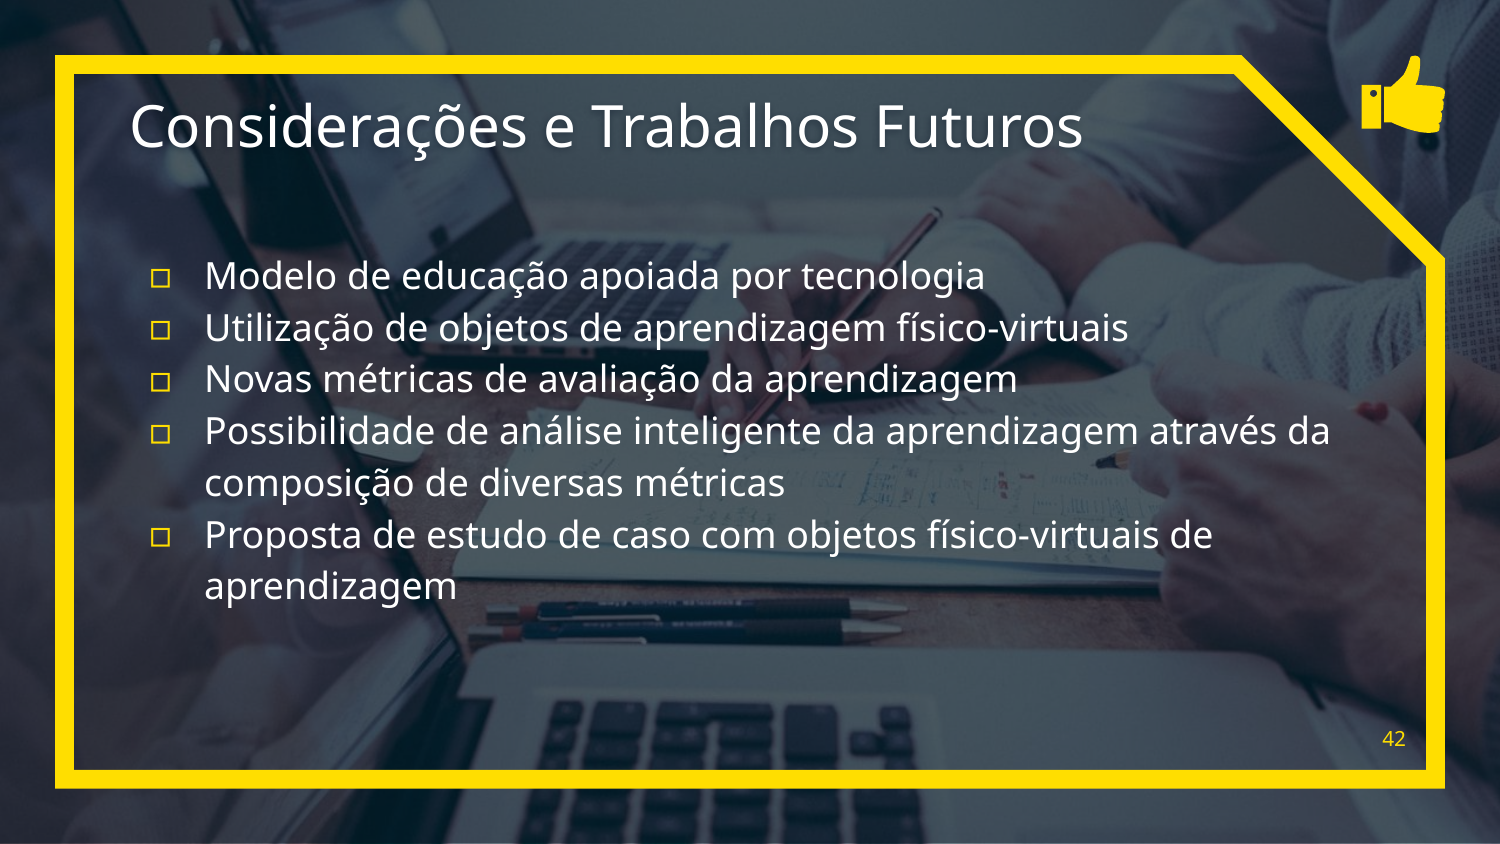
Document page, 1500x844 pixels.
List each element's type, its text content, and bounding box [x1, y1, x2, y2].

slide_number 42 [1366, 711, 1406, 755]
list Modelo de educação apoiada por tecnologia Utilização de objetos de aprendizagem físico-virtuais Novas métricas de avaliação da aprendizagem Possibilidade de análise inteligente da aprendizagem através da composição de diversas métricas Proposta de estudo de caso com objetos físico-virtuais de aprendizagem [129, 245, 1377, 714]
title Considerações e Trabalhos Futuros [129, 79, 1232, 160]
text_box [1361, 55, 1446, 133]
picture [0, 0, 1500, 844]
